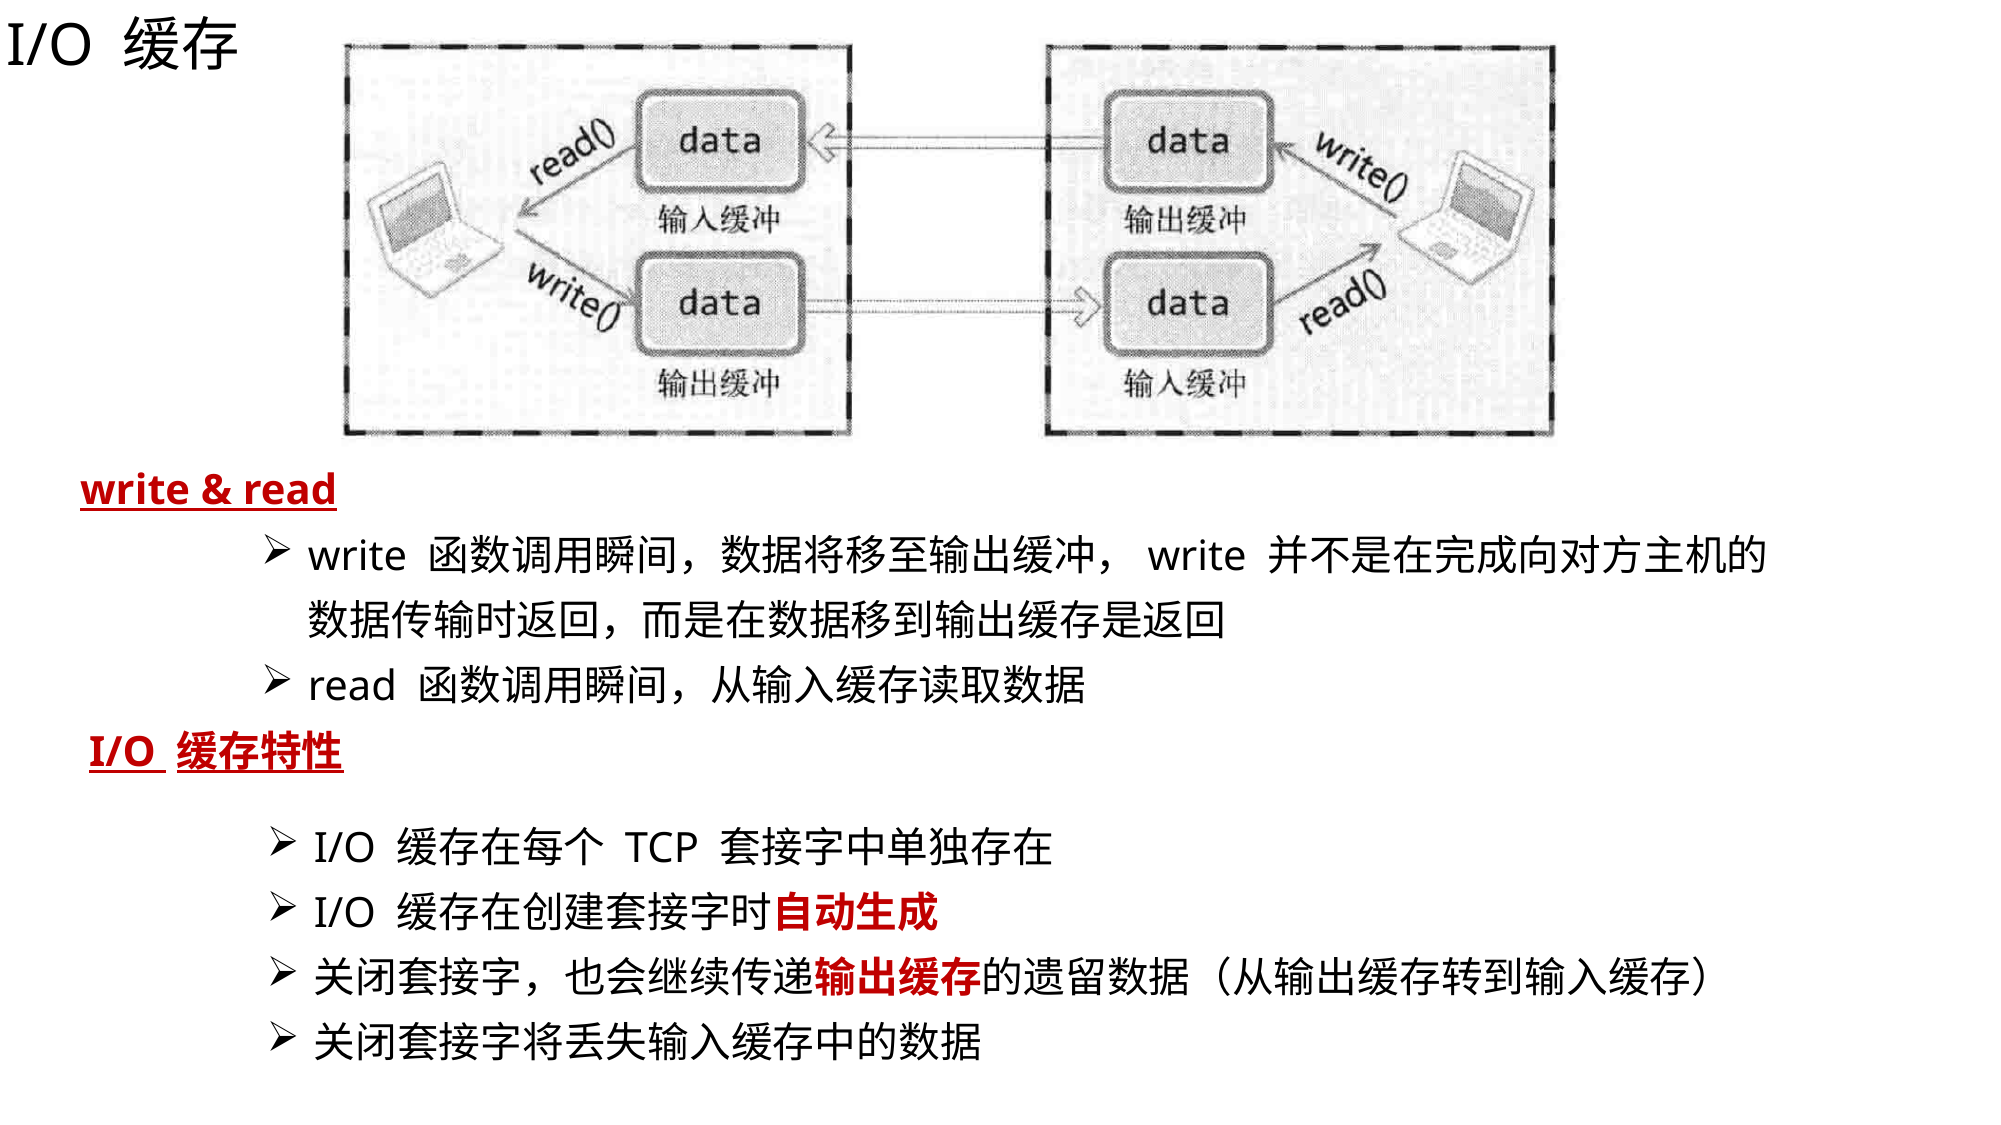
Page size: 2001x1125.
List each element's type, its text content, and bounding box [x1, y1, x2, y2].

picture [322, 24, 1573, 455]
text_box I/O 缓存特性 [74, 717, 359, 783]
text_box I/O 缓存在每个 TCP 套接字中单独存在 I/O 缓存在创建套接字时自动生成 关闭套接字，也会继续传递输出缓存的遗留数据（从输出缓存转到输入缓存） 关闭套接字将丢失输入缓存中的数据 [252, 798, 1749, 1074]
text_box write & read [65, 455, 353, 521]
text_box write 函数调用瞬间，数据将移至输出缓冲，write 并不是在完成向对方主机的数据传输时返回，而是在数据移到输出缓存是返回 read 函数调用瞬间，从输入缓存读取数据 [246, 506, 1788, 717]
text_box I/O 缓存 [0, 0, 255, 85]
